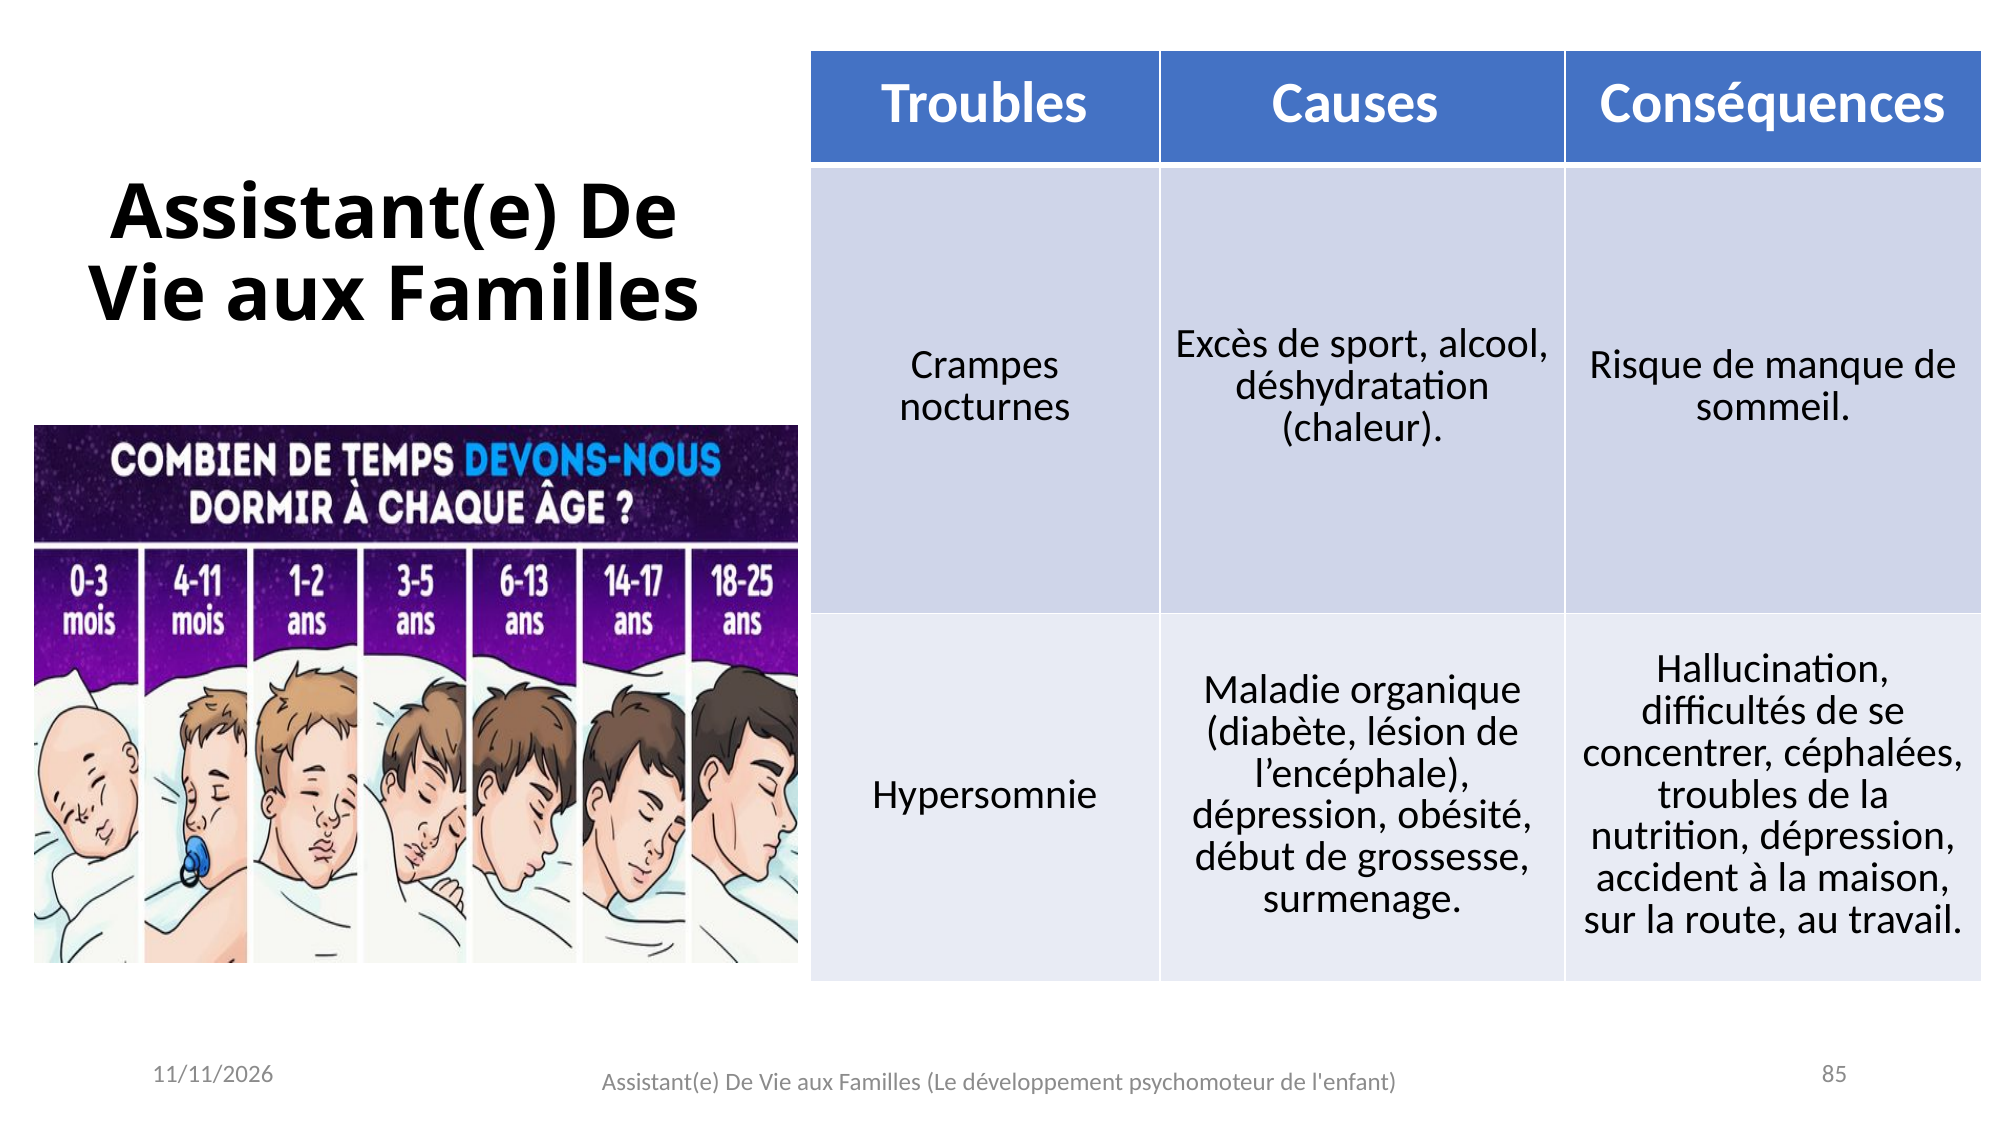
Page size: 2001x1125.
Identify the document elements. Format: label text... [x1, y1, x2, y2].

table_cell Crampes nocturnes [811, 168, 1159, 613]
table_cell Hypersomnie [811, 614, 1159, 981]
picture [34, 425, 798, 963]
table_cell Risque de manque de sommeil. [1566, 168, 1981, 613]
table_header Causes [1161, 51, 1564, 162]
table_header Conséquences [1566, 51, 1981, 162]
table_header Troubles [811, 51, 1159, 162]
table_cell Hallucination, difficultés de se concentrer, céphalées, troubles de la nutrition, dépression, accident à la maison, sur la route, au travail. [1566, 614, 1981, 981]
table_cell Excès de sport, alcool, déshydratation (chaleur). [1161, 168, 1564, 613]
table_cell Maladie organique (diabète, lésion de l’encéphale), dépression, obésité, début de grossesse, surmenage. [1161, 614, 1564, 981]
title Assistant(e) De Vie aux Familles [72, 82, 718, 345]
footer Assistant(e) De Vie aux Familles (Le développement psychomoteur de l'enfant) [579, 1050, 1421, 1111]
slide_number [137, 1042, 588, 1103]
slide_number 85 [1412, 1042, 1863, 1103]
